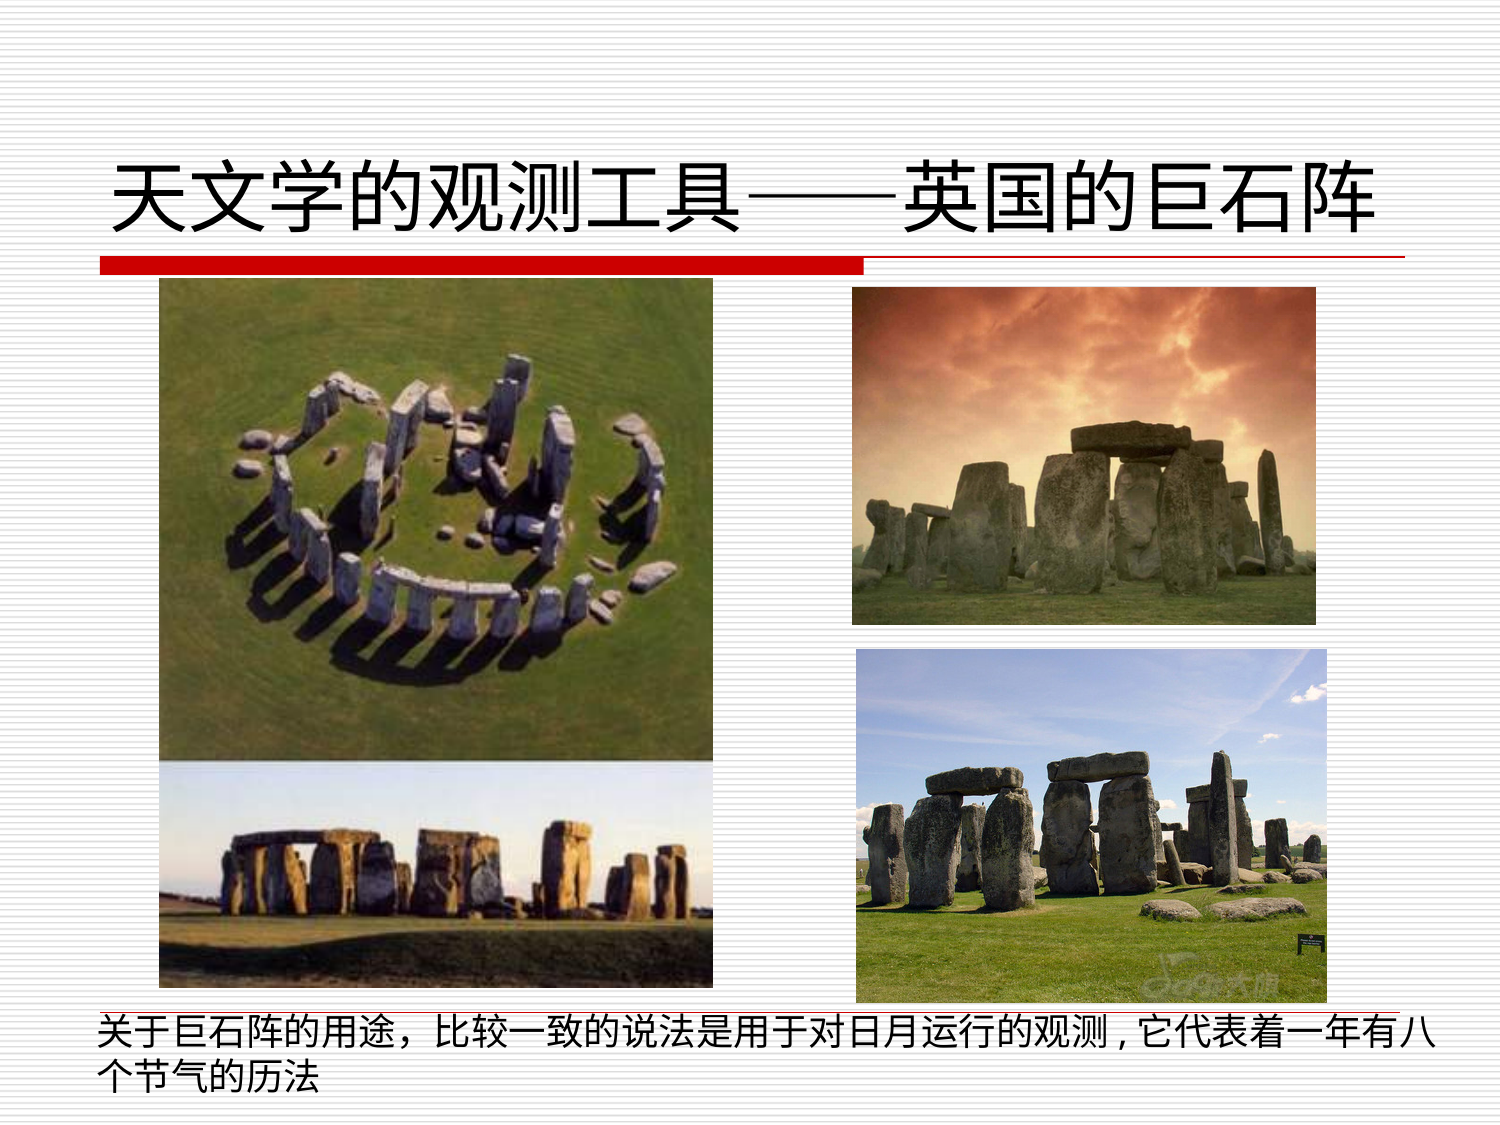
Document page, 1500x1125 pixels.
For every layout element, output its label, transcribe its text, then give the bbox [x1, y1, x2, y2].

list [856, 649, 1327, 1003]
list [852, 287, 1316, 625]
text_box 关于巨石阵的用途，比较一致的说法是用于对日月运行的观测,它代表着一年有八 个节气的历法 [81, 1001, 1452, 1106]
picture [0, 0, 1500, 1125]
title 天文学的观测工具——英国的巨石阵 [94, 50, 1407, 250]
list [159, 278, 713, 988]
